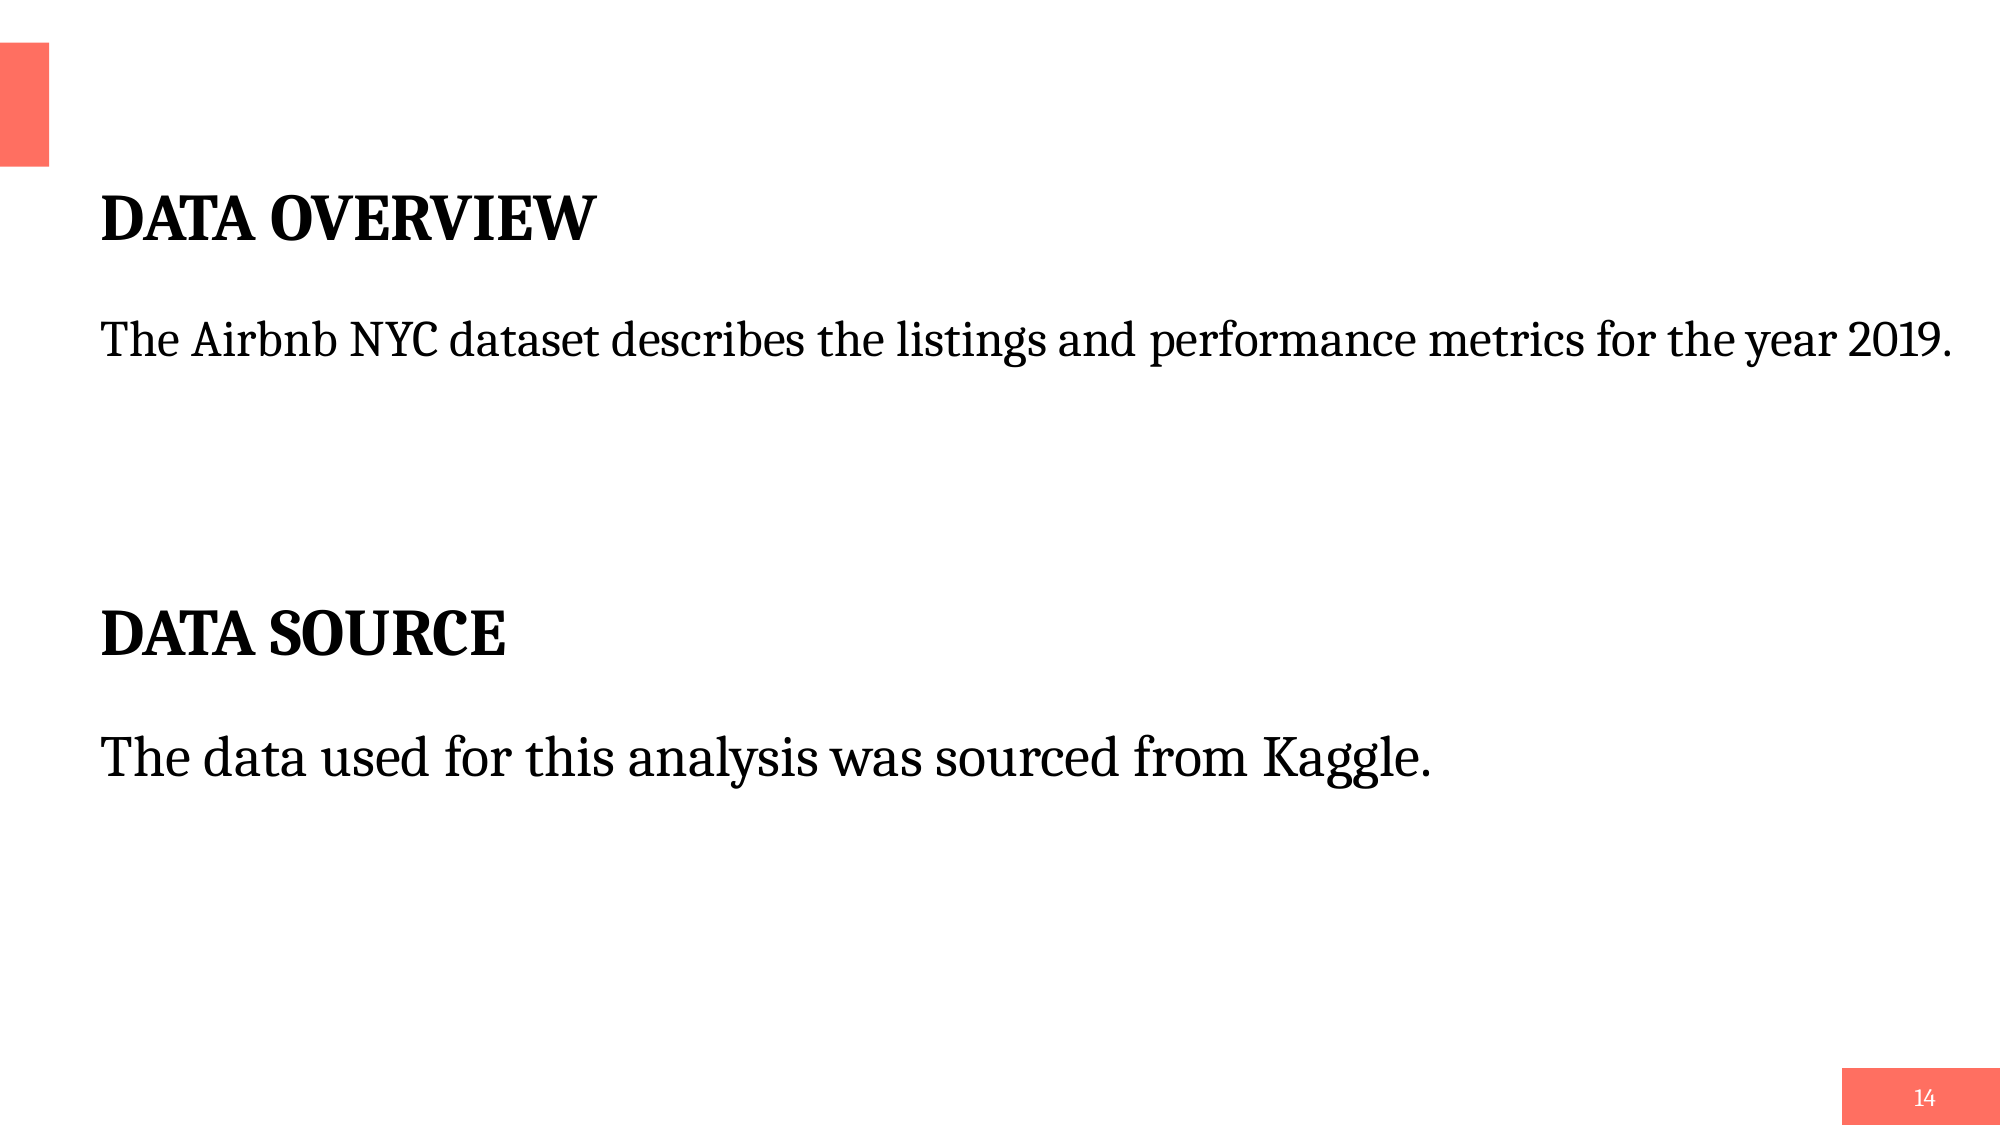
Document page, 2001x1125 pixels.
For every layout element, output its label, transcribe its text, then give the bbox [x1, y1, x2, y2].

text_box DATA OVERVIEW [85, 156, 721, 282]
slide_number 14 [1889, 1079, 1951, 1114]
text_box The data used for this analysis was sourced from Kaggle. [85, 719, 1976, 844]
list The Airbnb NYC dataset describes the listings and performance metrics for the year 2019. [85, 304, 1976, 429]
title DATA SOURCE [85, 571, 721, 696]
